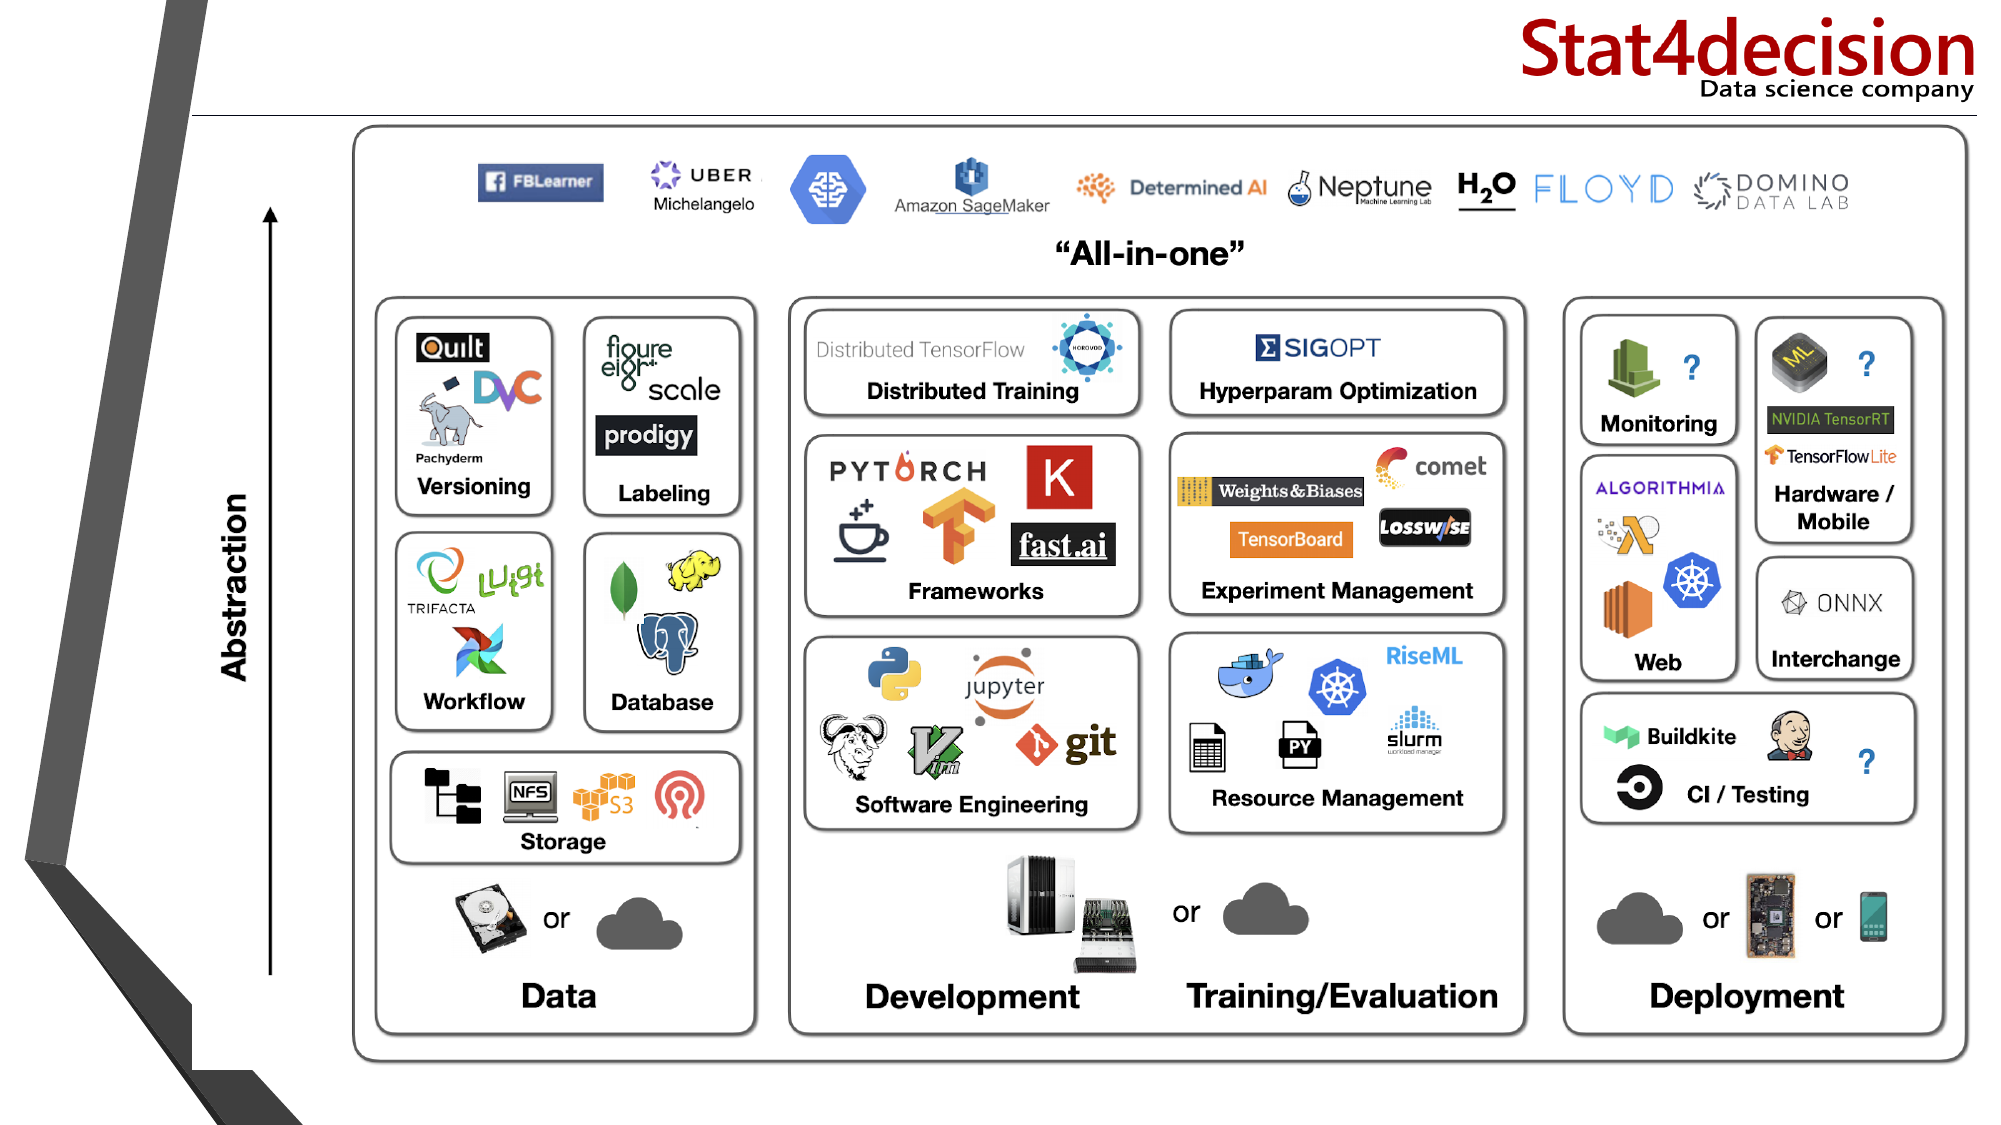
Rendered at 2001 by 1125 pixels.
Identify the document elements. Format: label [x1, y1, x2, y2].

picture [1520, 14, 1976, 104]
picture [192, 114, 1977, 1070]
